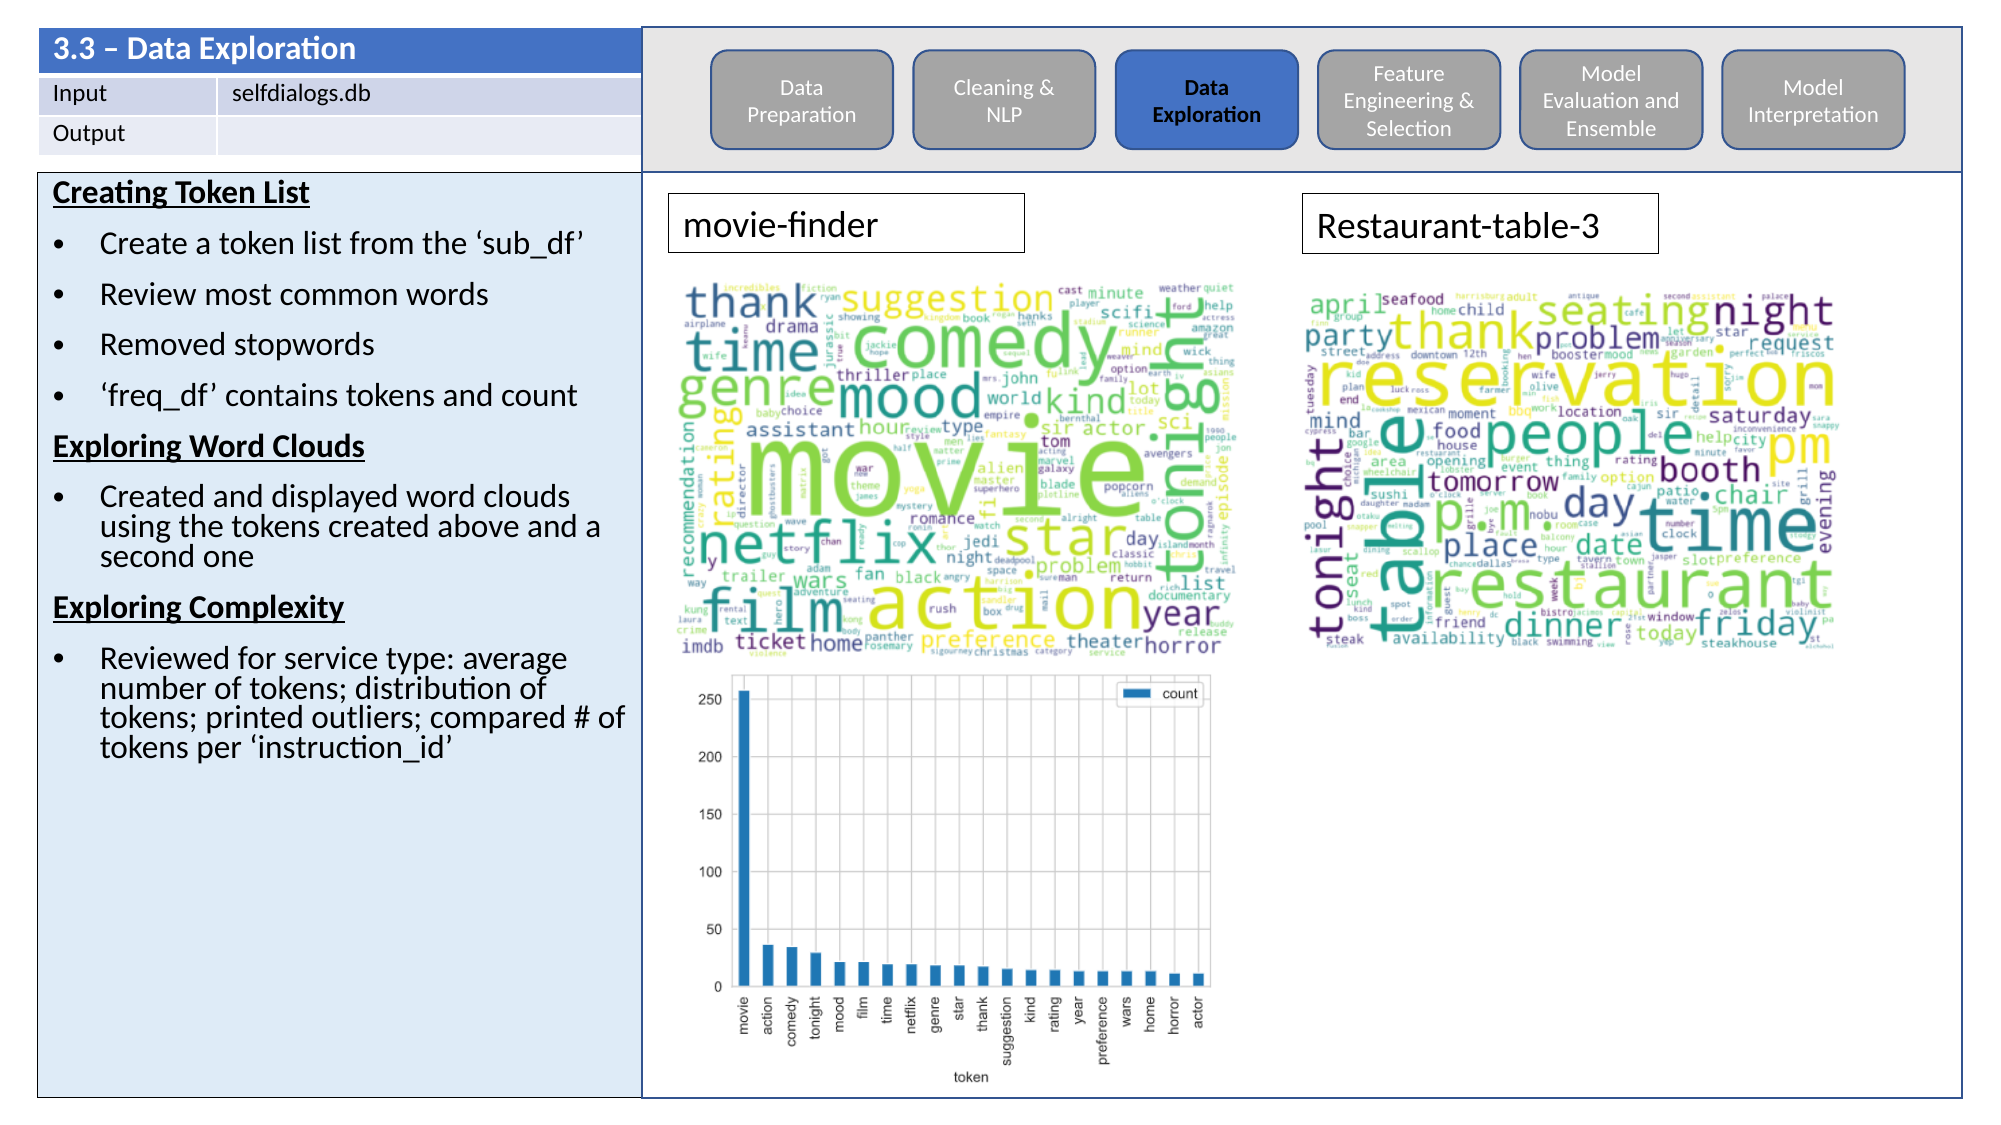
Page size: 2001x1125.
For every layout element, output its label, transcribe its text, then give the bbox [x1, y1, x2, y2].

text_box Restaurant-table-3 [1302, 193, 1659, 254]
table_cell selfdialogs.db [218, 78, 641, 115]
picture [1298, 279, 1847, 661]
table_cell [218, 117, 641, 155]
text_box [642, 27, 1963, 173]
text_box [641, 171, 1963, 1099]
text_box movie-finder [668, 193, 1025, 253]
table_cell Input [39, 78, 216, 115]
list Creating Token List Create a token list from the ‘sub_df’ Review most common words Removed stopwords ‘freq_df’ contains tokens and count Exploring Word Clouds Created and displayed word clouds using the tokens created above and a second one Exploring Complexity Reviewed for service type: average number of tokens; distribution of tokens; printed outliers; compared # of tokens per ‘instruction_id’ [37, 172, 641, 1098]
picture [668, 276, 1243, 1094]
table_header 3.3 – Data Exploration [39, 28, 641, 73]
table_cell Output [39, 117, 216, 155]
